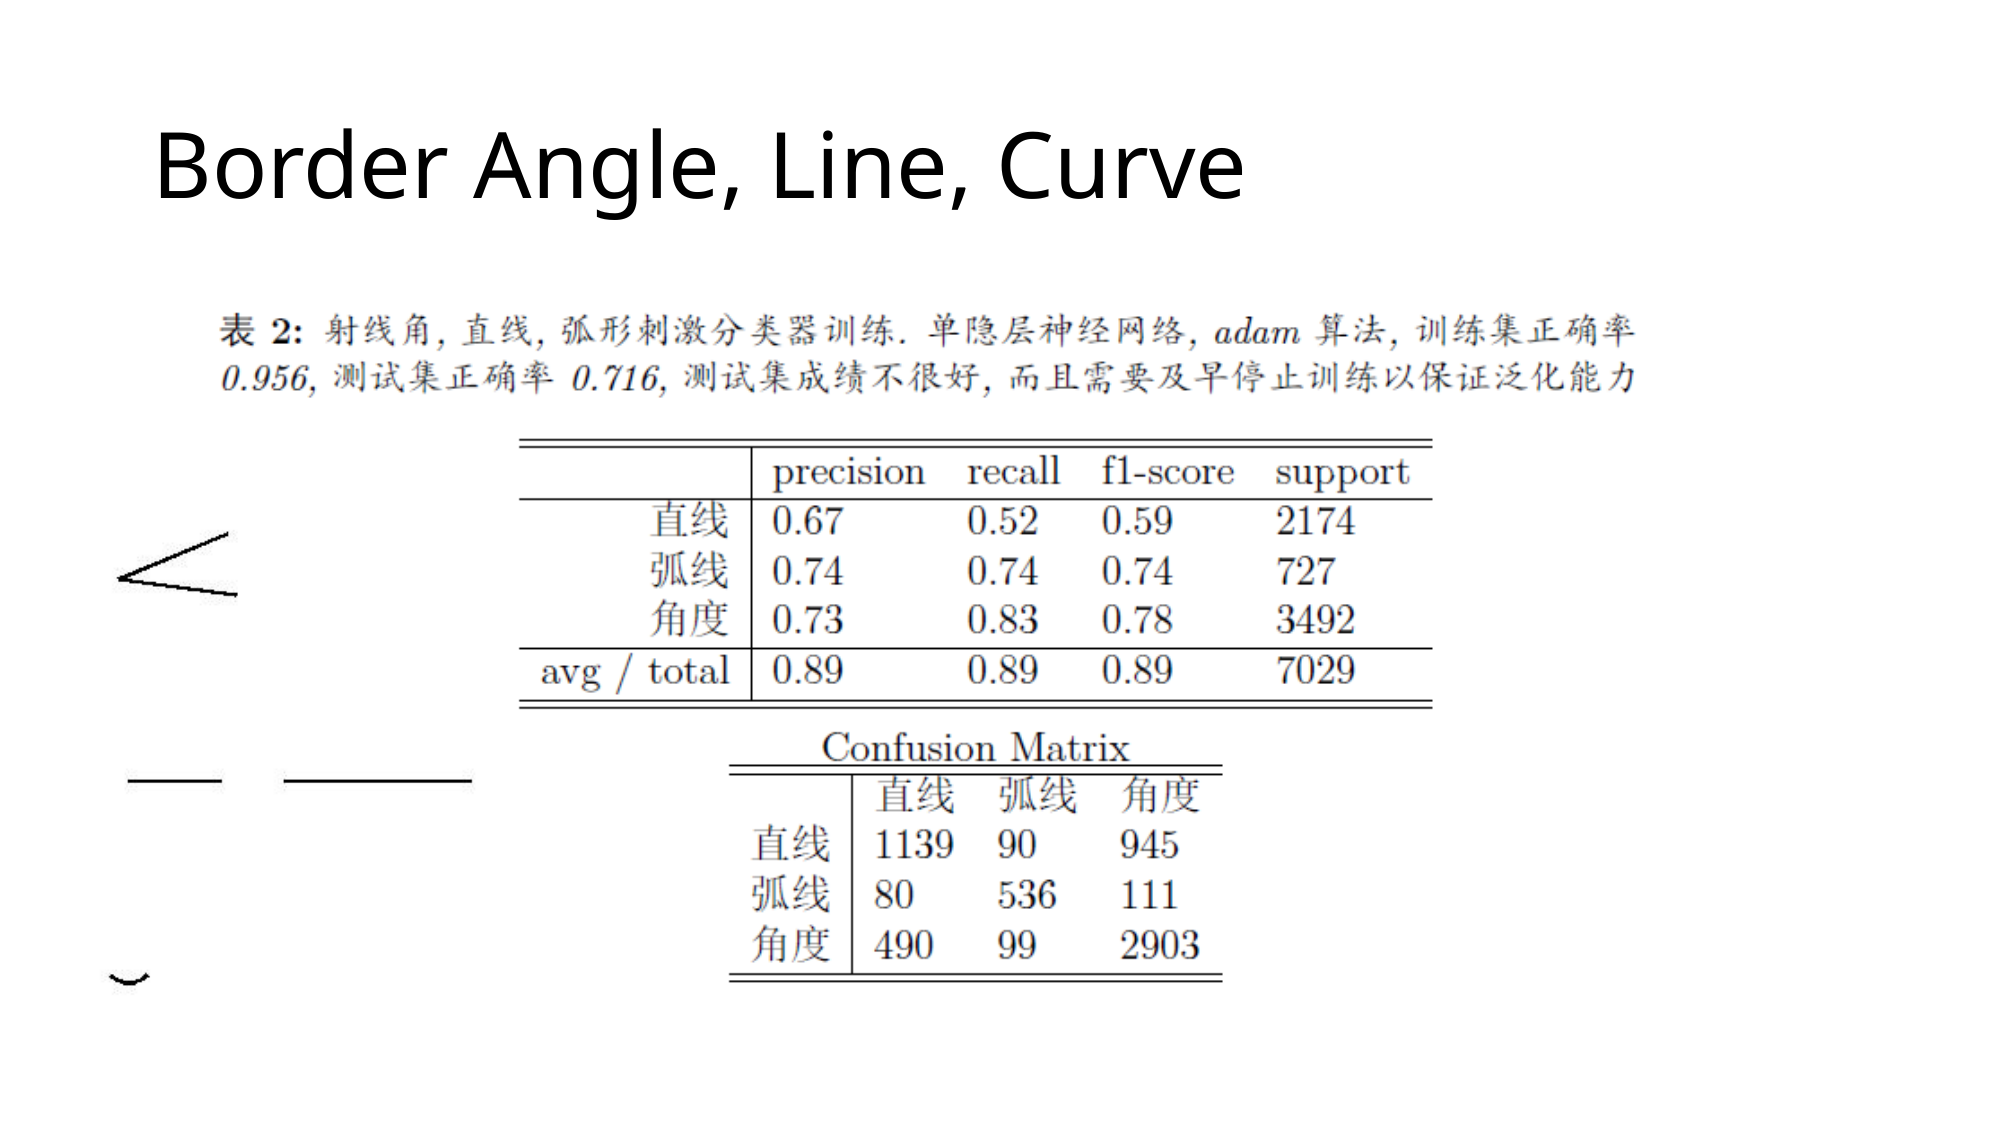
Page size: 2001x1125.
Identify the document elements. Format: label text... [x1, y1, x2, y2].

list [12, 455, 263, 656]
picture [12, 299, 1648, 1108]
title Border Angle, Line, Curve [137, 59, 1863, 278]
